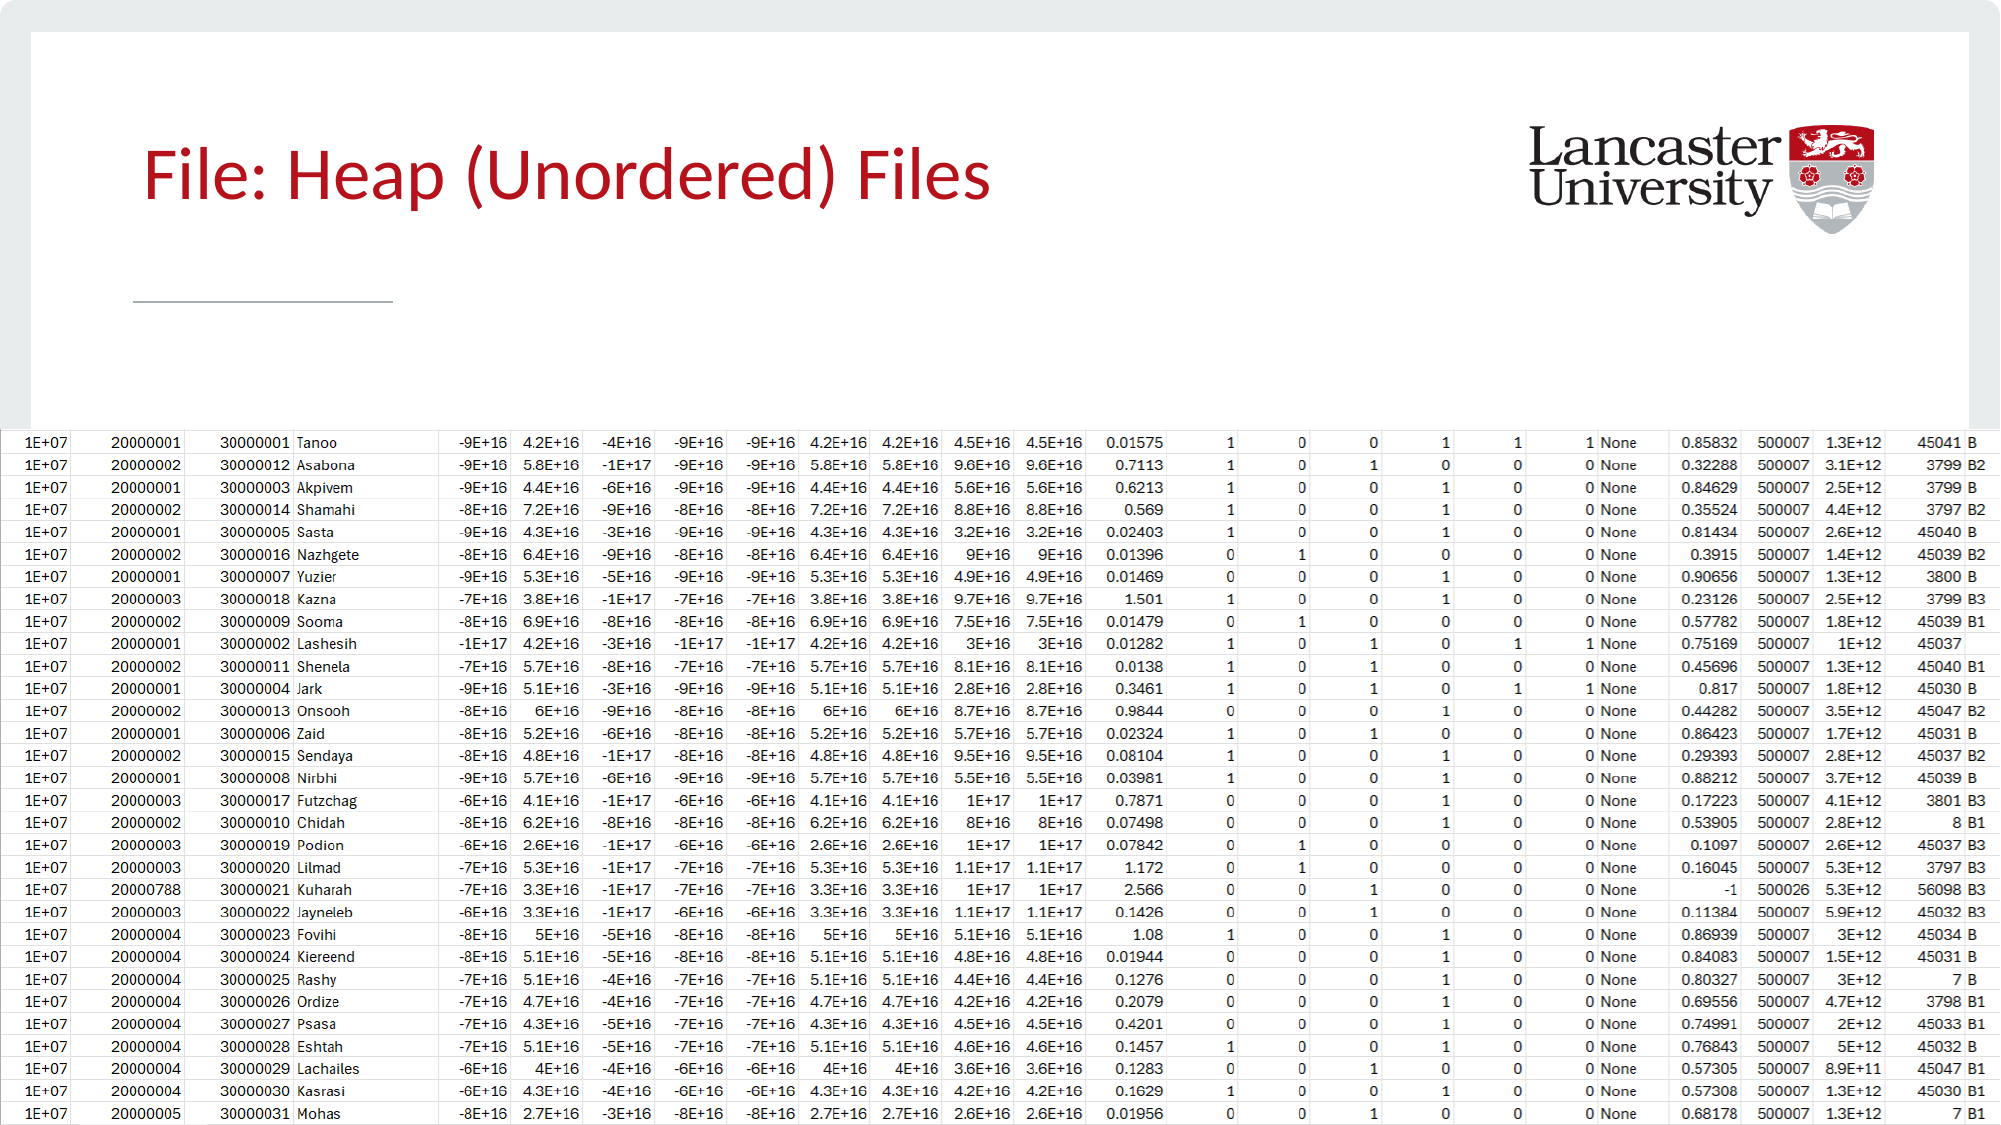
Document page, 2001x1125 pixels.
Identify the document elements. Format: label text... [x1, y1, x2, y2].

title File: Heap (Unordered) Files [128, 78, 1482, 279]
picture [0, 429, 2000, 1125]
